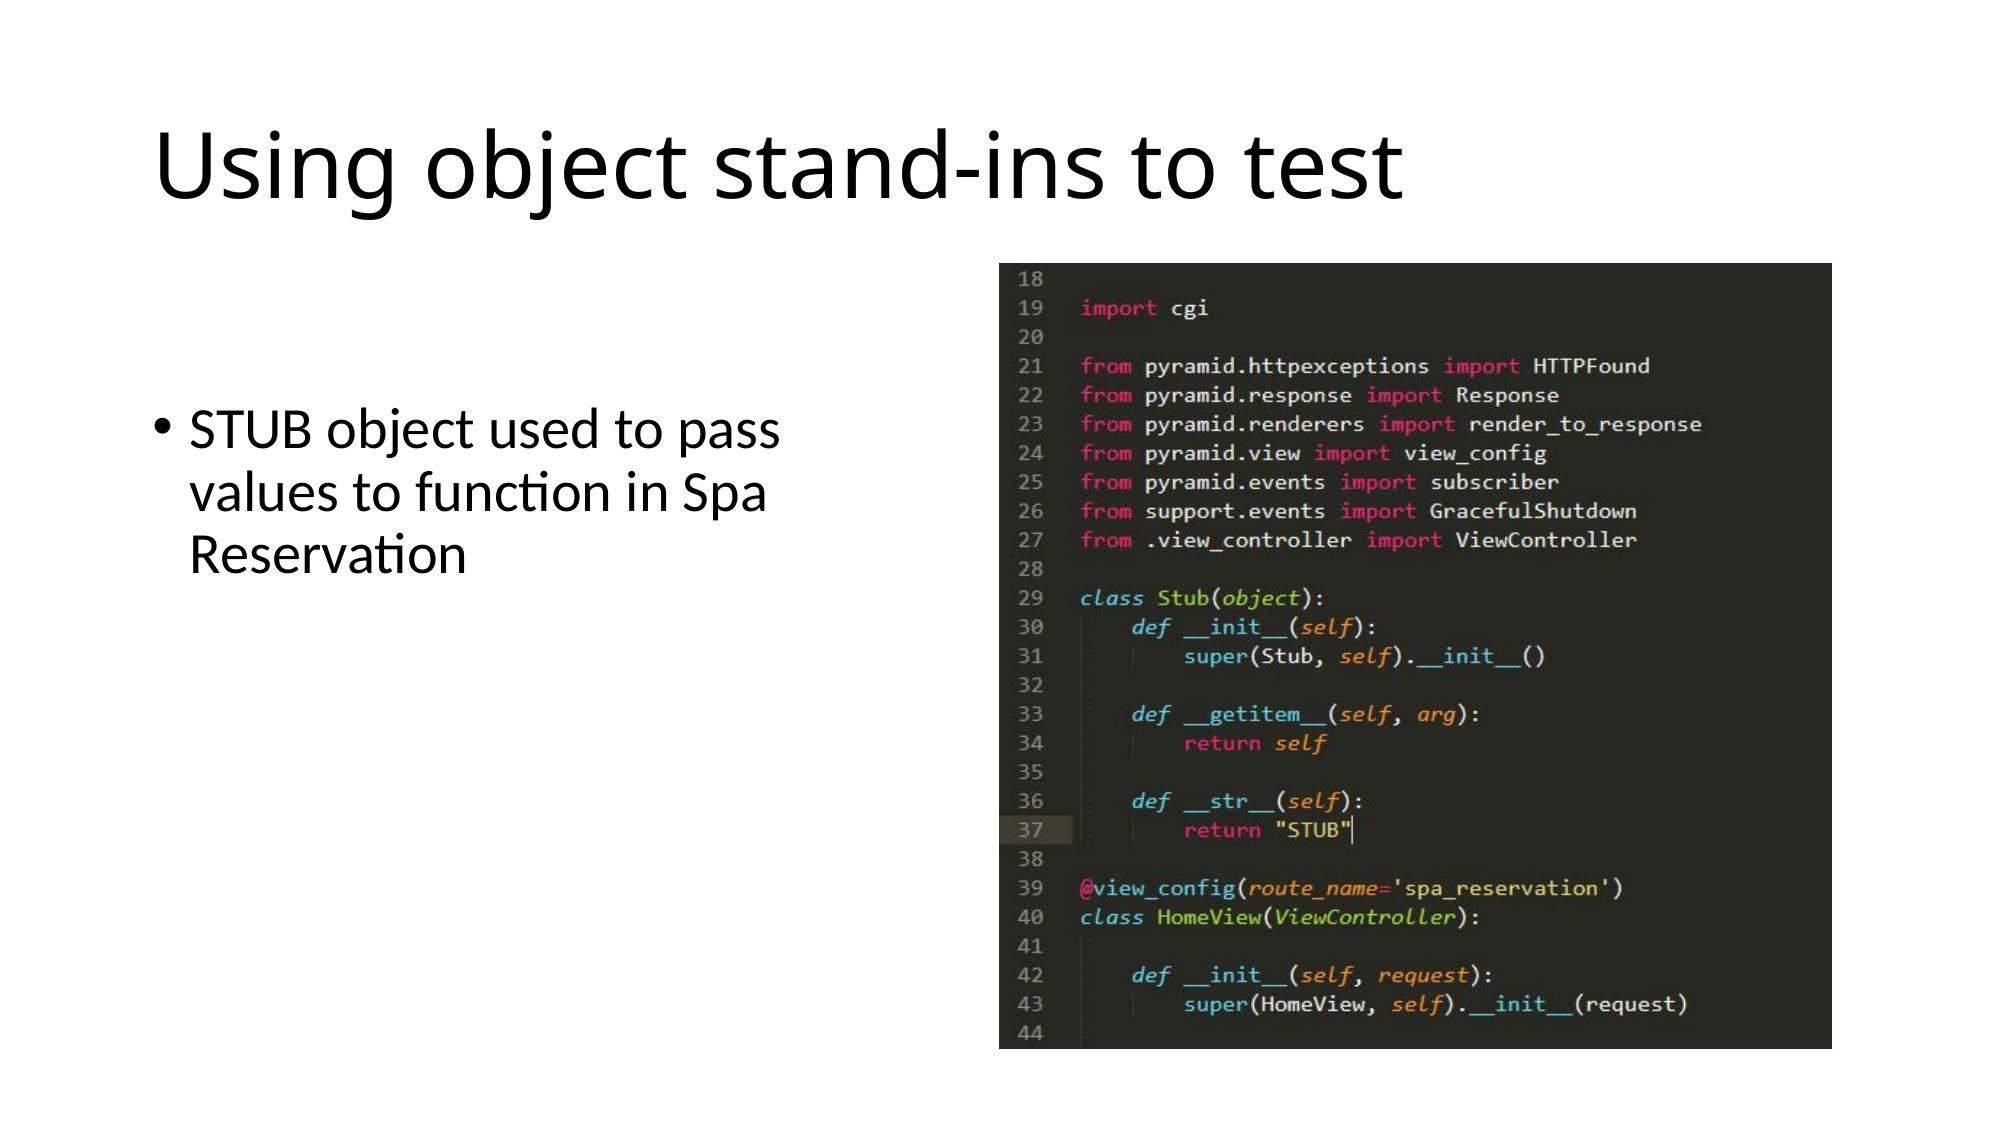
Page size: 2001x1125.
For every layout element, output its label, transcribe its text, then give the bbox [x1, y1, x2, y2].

picture [999, 263, 1832, 1049]
list STUB object used to pass values to function in Spa Reservation [137, 299, 874, 1014]
title Using object stand-ins to test [137, 59, 1863, 278]
